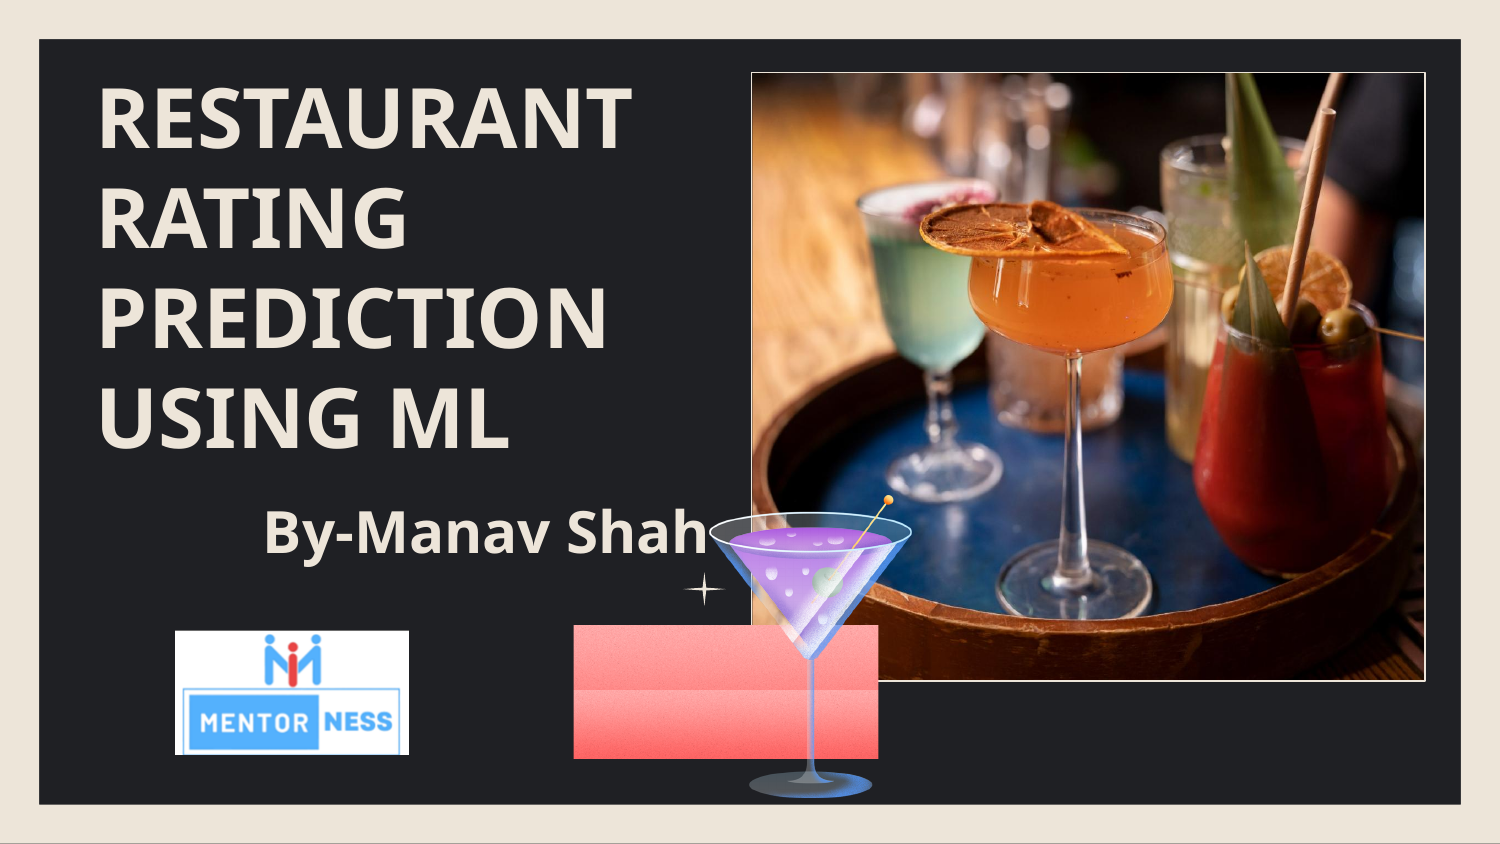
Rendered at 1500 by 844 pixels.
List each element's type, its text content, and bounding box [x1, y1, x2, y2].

title RESTAURANT RATING PREDICTION USING ML [80, 166, 682, 481]
picture [752, 73, 1425, 681]
picture [174, 629, 409, 755]
subtitle By-Manav Shah [247, 480, 747, 585]
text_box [573, 495, 912, 799]
